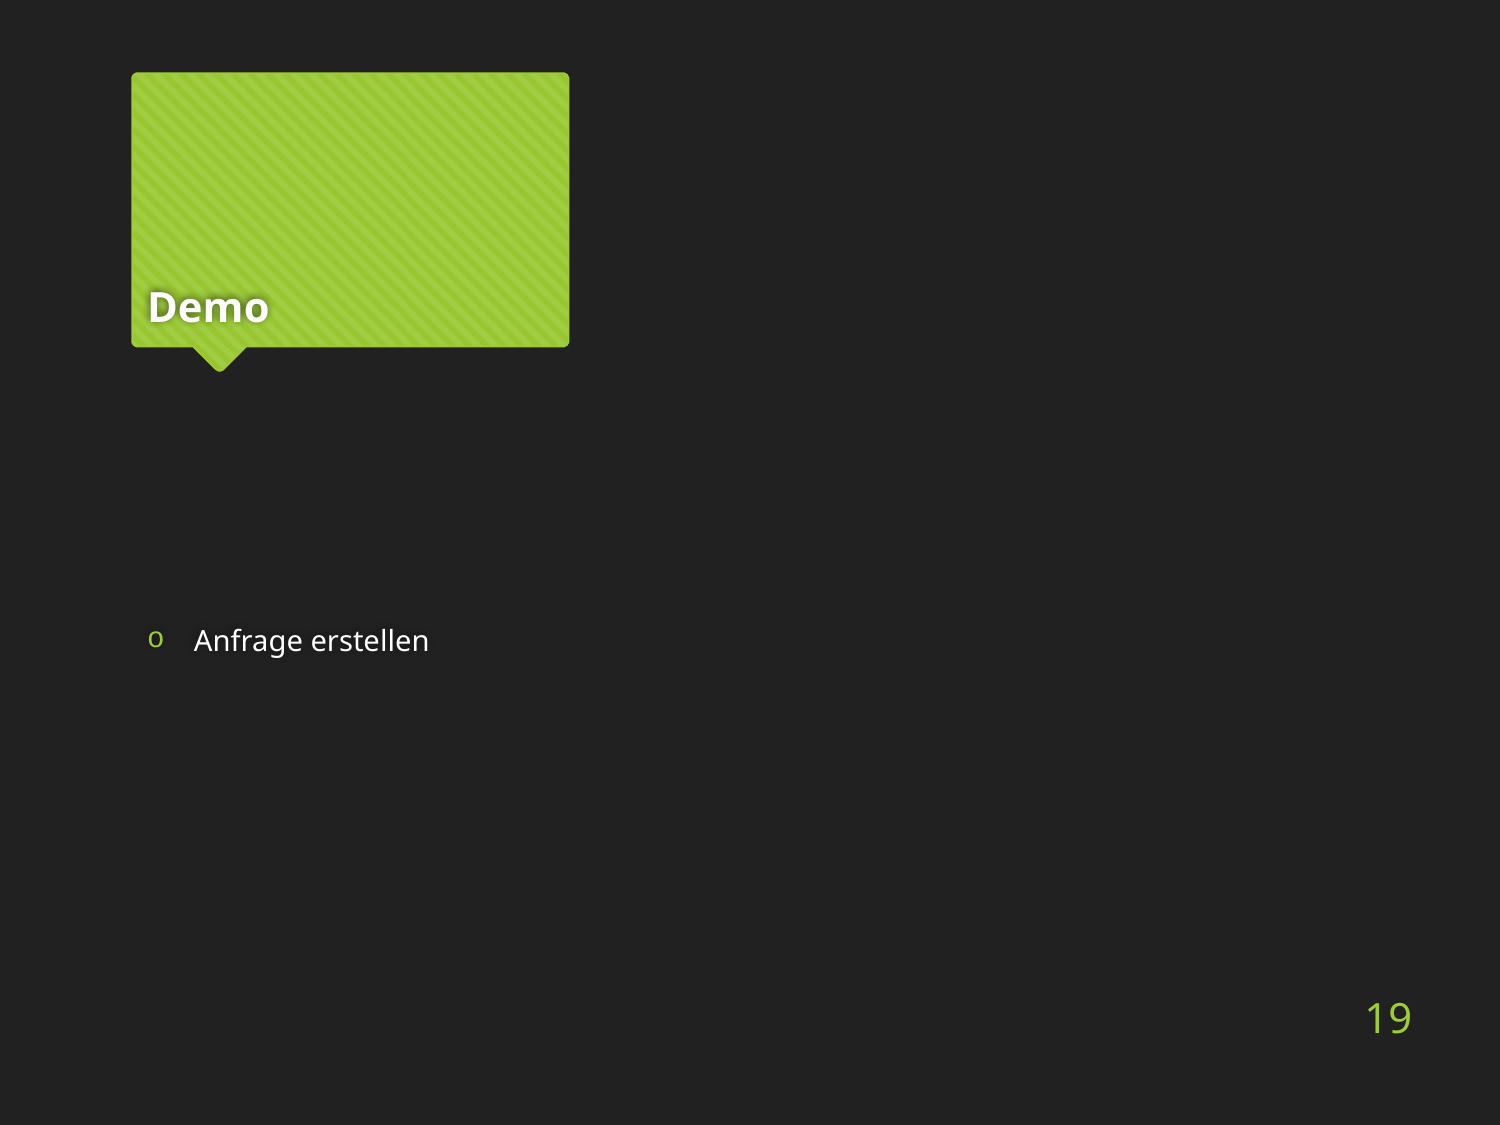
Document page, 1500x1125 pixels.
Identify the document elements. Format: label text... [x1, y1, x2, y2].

list Anfrage erstellen [132, 370, 569, 962]
slide_number 19 [1296, 970, 1428, 1051]
title Demo [132, 73, 569, 339]
